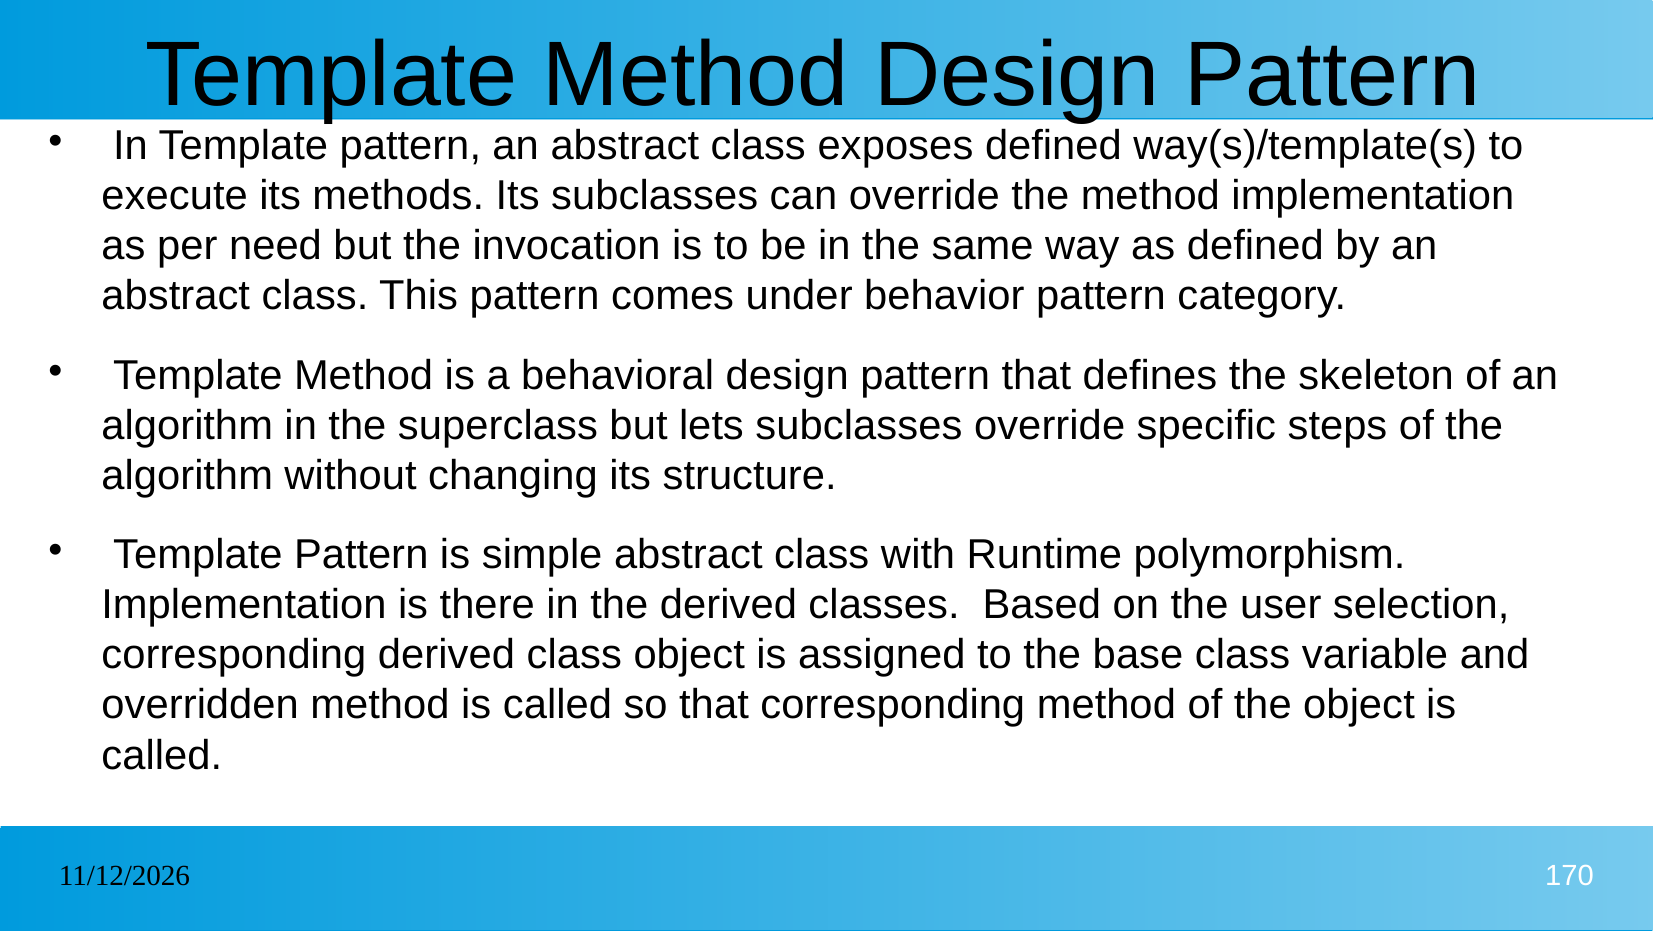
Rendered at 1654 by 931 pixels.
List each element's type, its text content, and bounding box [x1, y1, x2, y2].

title Template Method Design Pattern [59, 29, 1594, 108]
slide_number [59, 856, 443, 915]
list In Template pattern, an abstract class exposes defined way(s)/template(s) to execute its methods. Its subclasses can override the method implementation as per need but the invocation is to be in the same way as defined by an abstract class. This pattern comes under behavior pattern category. Template Method is a behavioral design pattern that defines the skeleton of an algorithm in the superclass but lets subclasses override specific steps of the algorithm without changing its structure. Template Pattern is simple abstract class with Runtime polymorphism. Implementation is there in the derived classes. Based on the user selection, corresponding derived class object is assigned to the base class variable and overridden method is called so that corresponding method of the object is called. [30, 118, 1566, 841]
slide_number 170 [1210, 856, 1594, 915]
